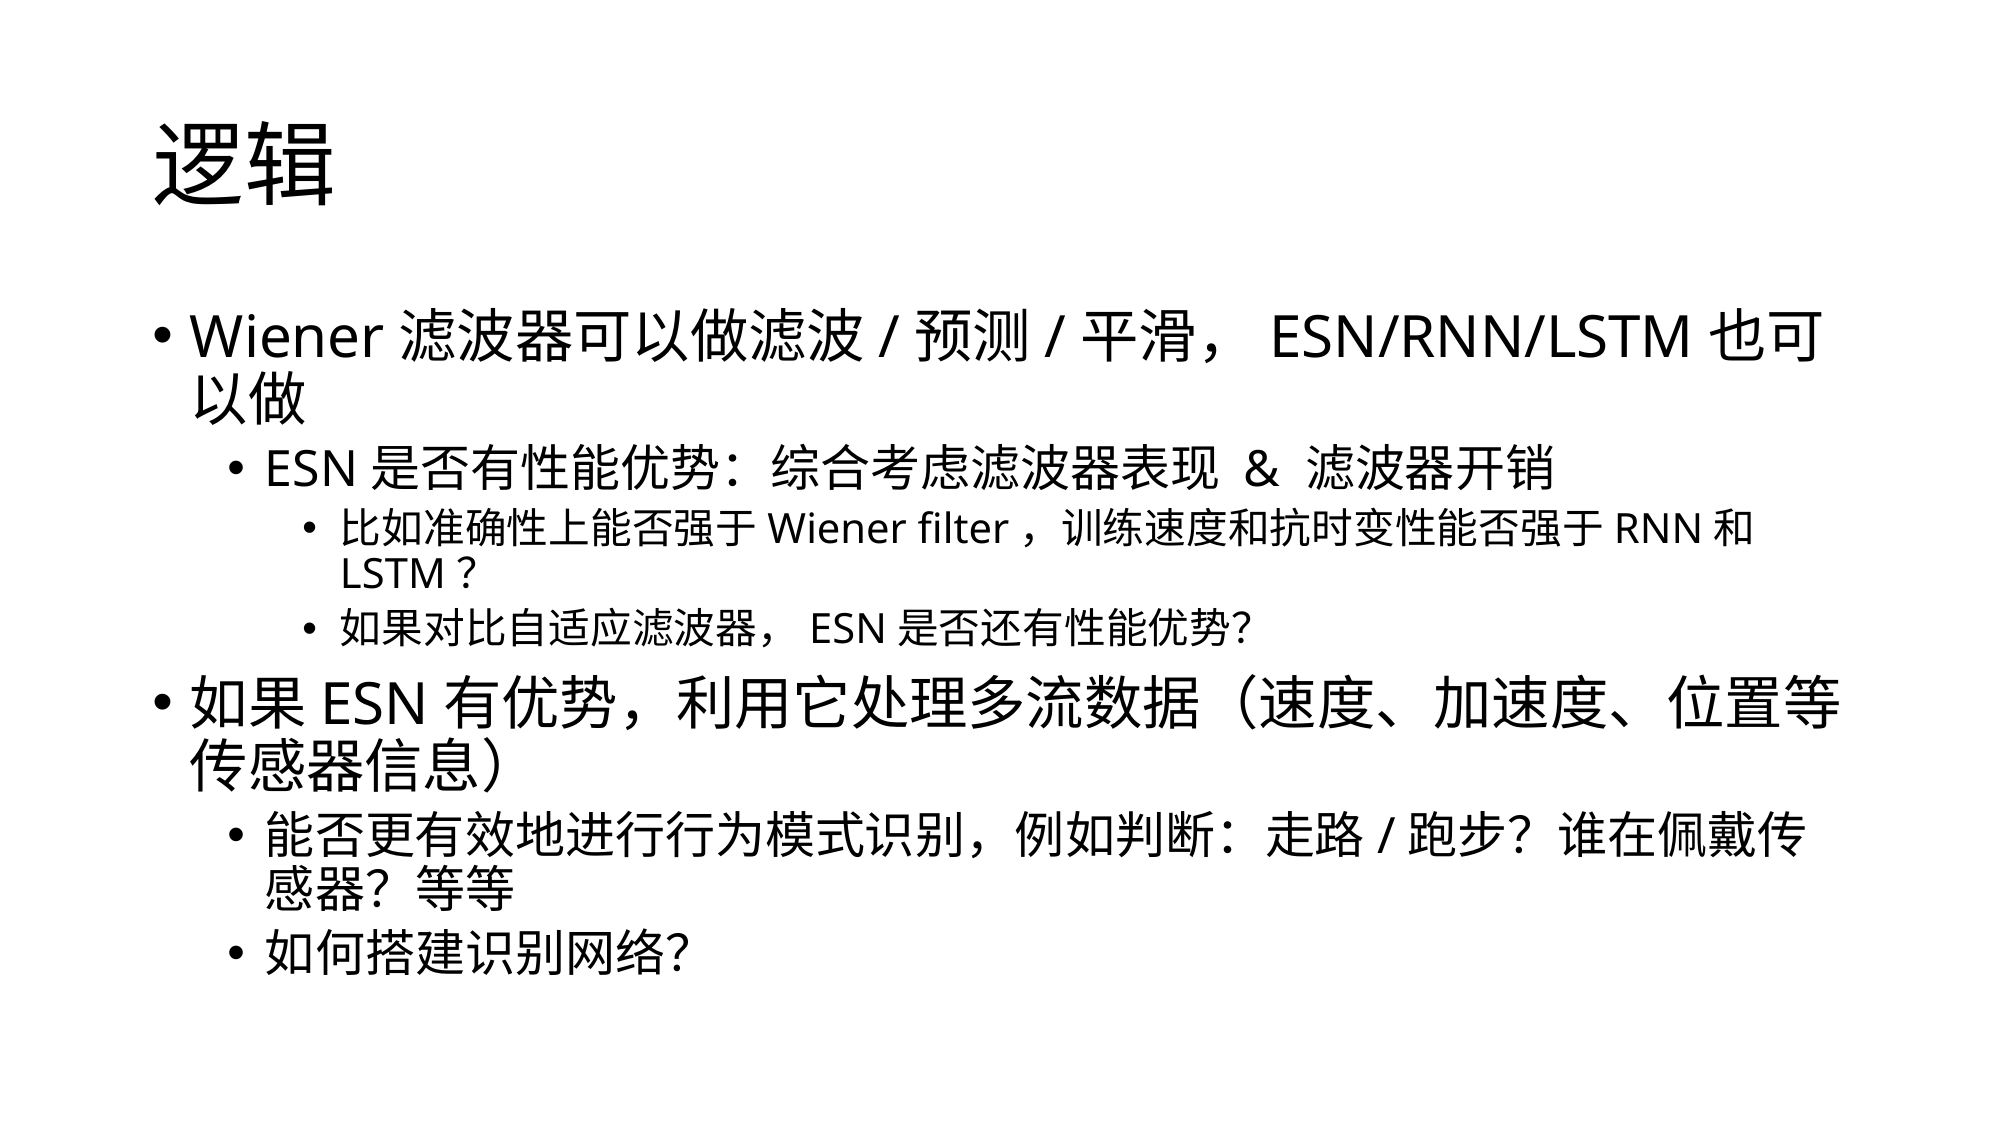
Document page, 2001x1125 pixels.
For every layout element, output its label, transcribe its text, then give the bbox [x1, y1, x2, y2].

title 逻辑 [137, 59, 1863, 278]
list Wiener滤波器可以做滤波/预测/平滑，ESN/RNN/LSTM也可以做 ESN是否有性能优势：综合考虑滤波器表现 & 滤波器开销 比如准确性上能否强于Wiener filter，训练速度和抗时变性能否强于RNN和LSTM？ 如果对比自适应滤波器，ESN是否还有性能优势？ 如果ESN有优势，利用它处理多流数据（速度、加速度、位置等传感器信息） 能否更有效地进行行为模式识别，例如判断：走路/跑步？谁在佩戴传感器？等等 如何搭建识别网络？ [137, 299, 1863, 1014]
